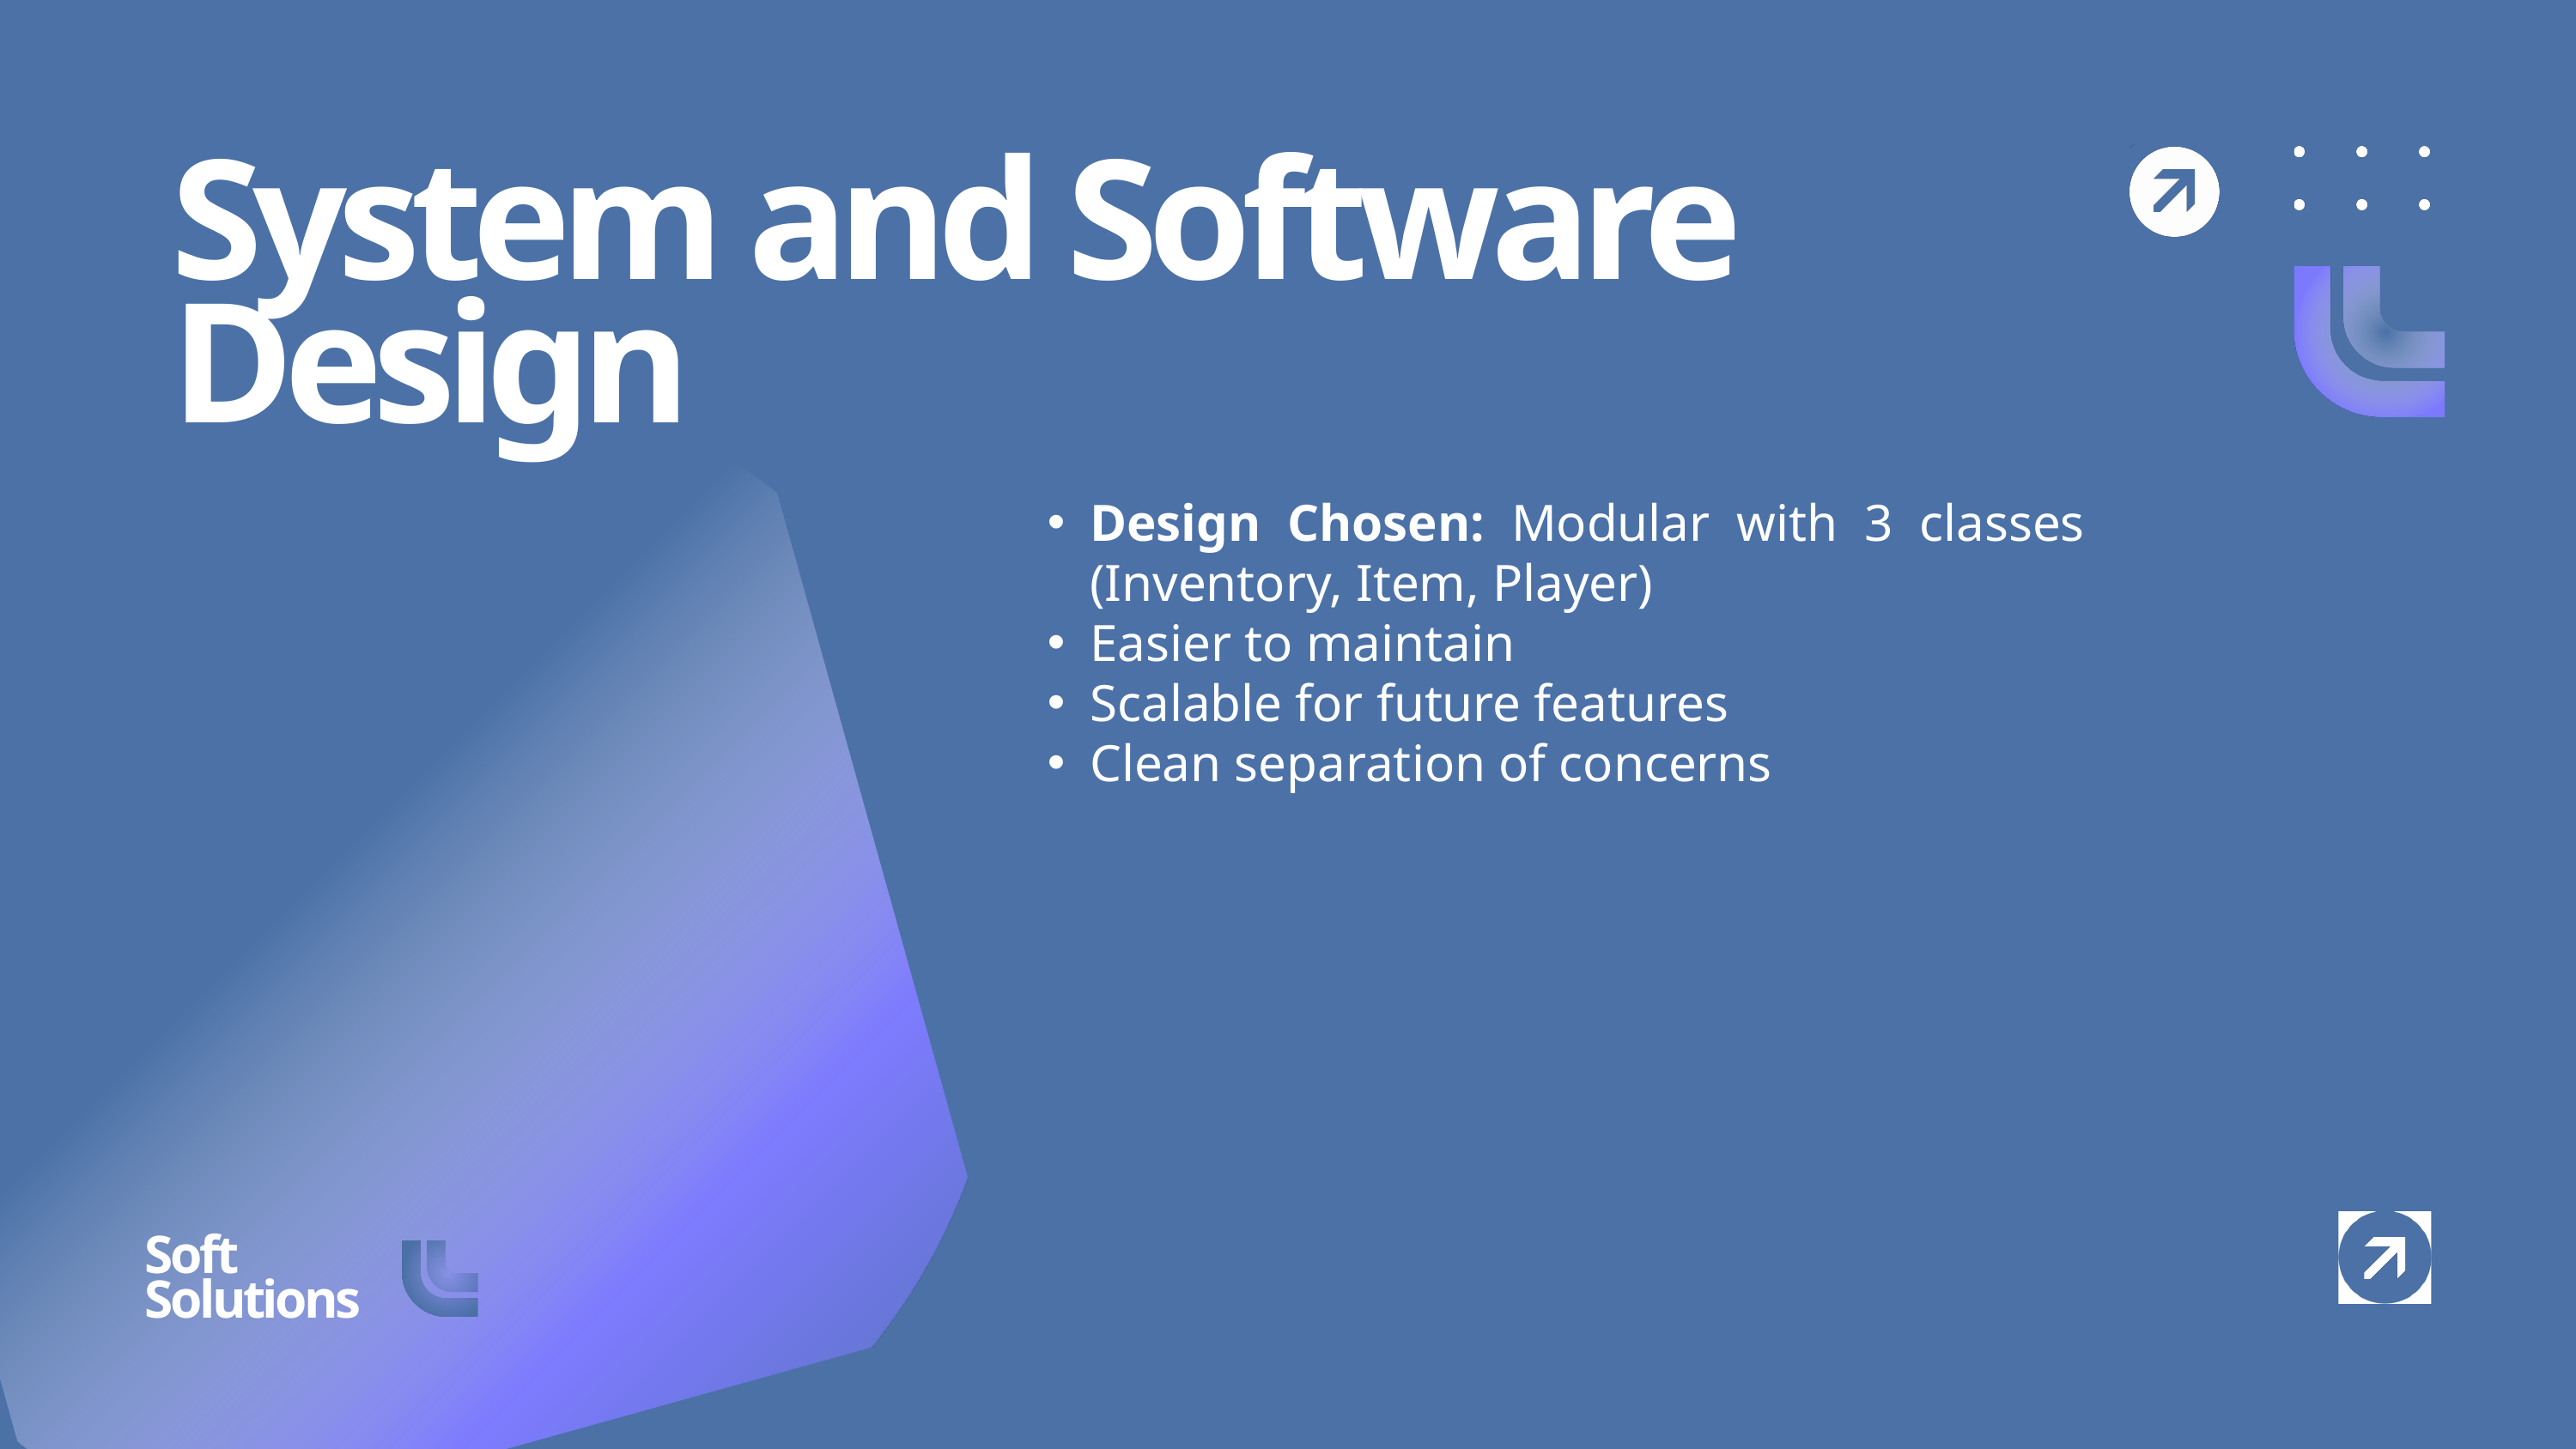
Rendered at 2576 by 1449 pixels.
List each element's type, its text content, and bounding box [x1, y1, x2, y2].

text_box [0, 456, 1005, 1449]
text_box [2364, 1237, 2406, 1279]
text_box [2293, 266, 2445, 417]
text_box [2293, 146, 2432, 212]
text_box [2338, 1211, 2432, 1304]
text_box [402, 1240, 478, 1317]
text_box Design Chosen: Modular with 3 classes (Inventory, Item, Player) Easier to maintain Scalable for future features Clean separation of concerns [1005, 491, 2086, 852]
text_box System and Software Design [171, 169, 1980, 456]
text_box [2154, 169, 2196, 212]
text_box Soft Solutions [144, 1239, 477, 1329]
text_box [2129, 144, 2221, 237]
